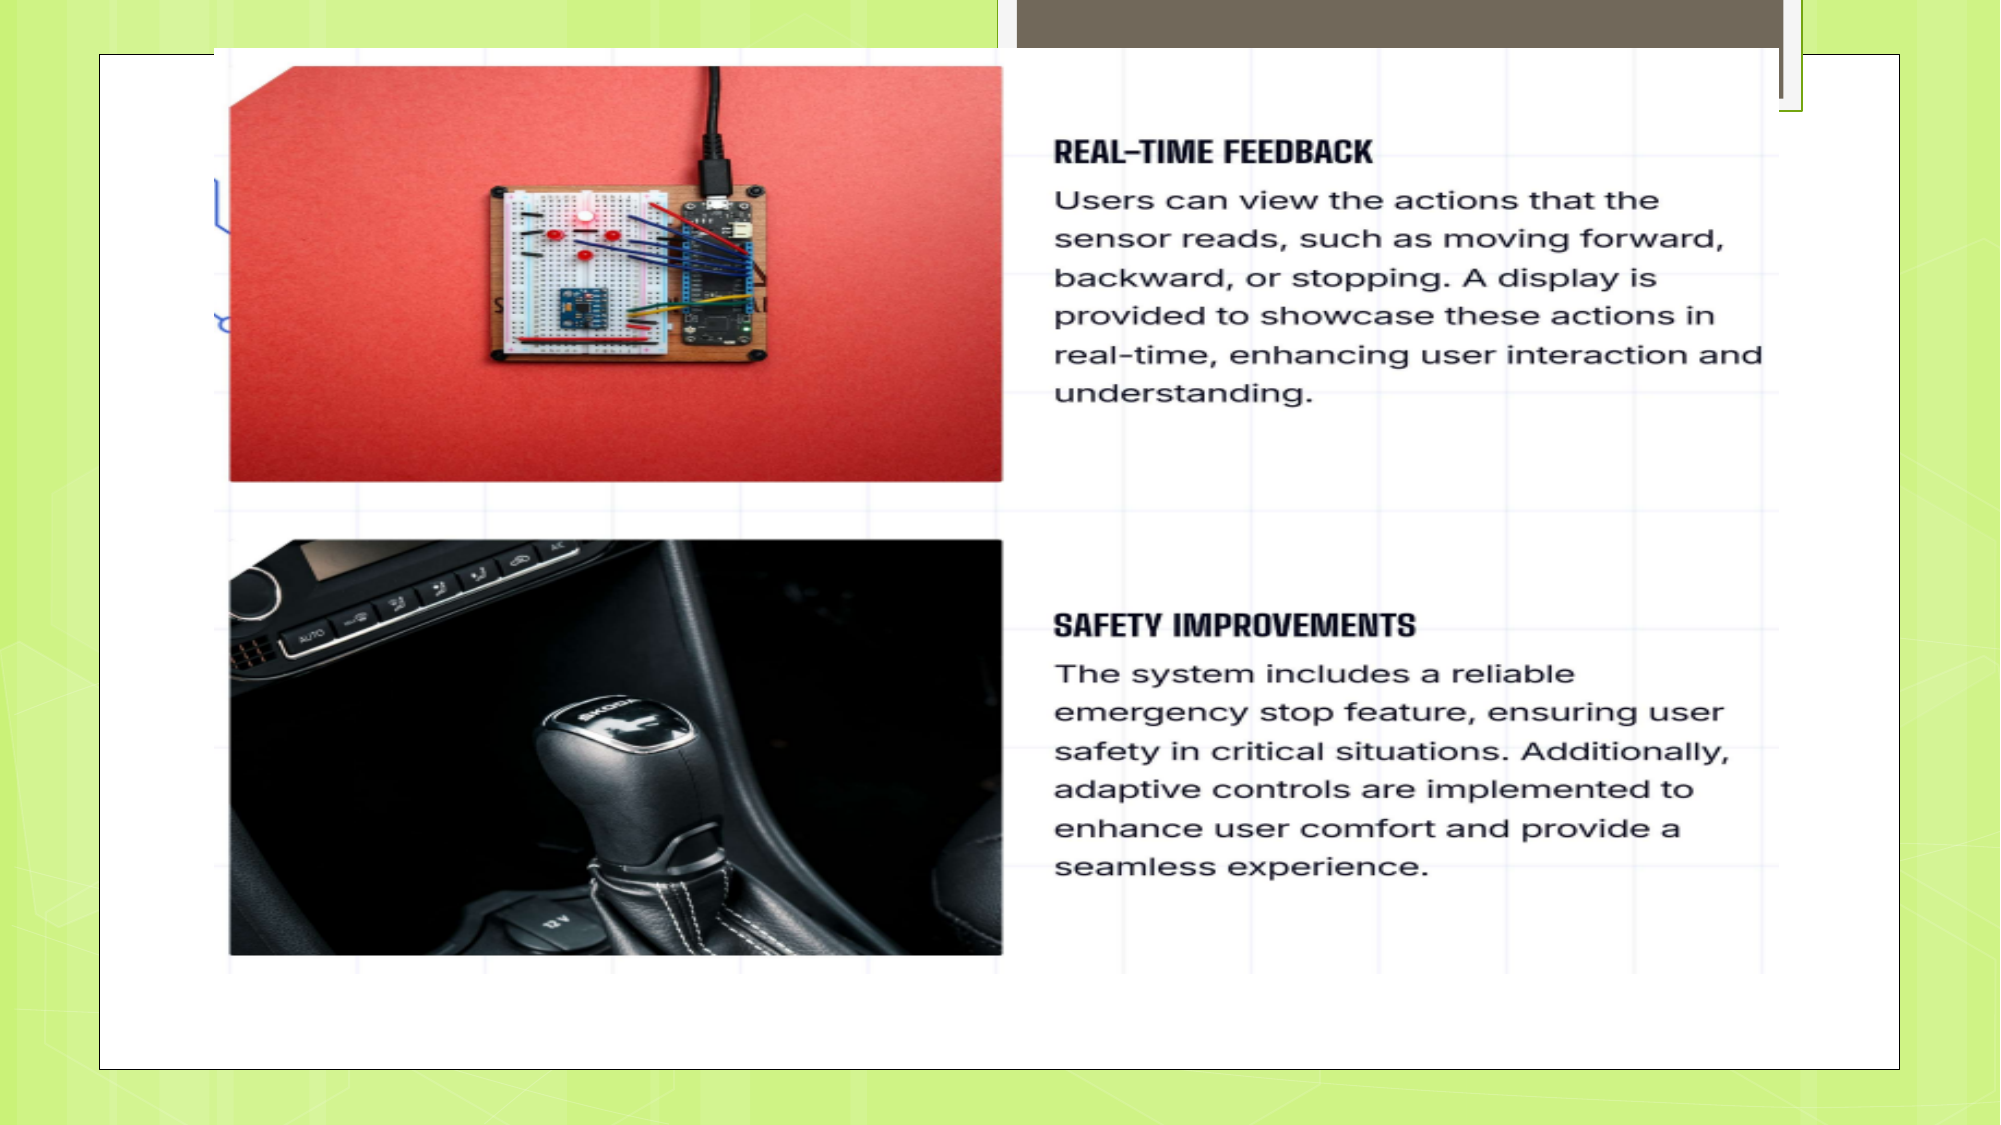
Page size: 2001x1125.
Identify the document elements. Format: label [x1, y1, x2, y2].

picture [214, 48, 1779, 974]
